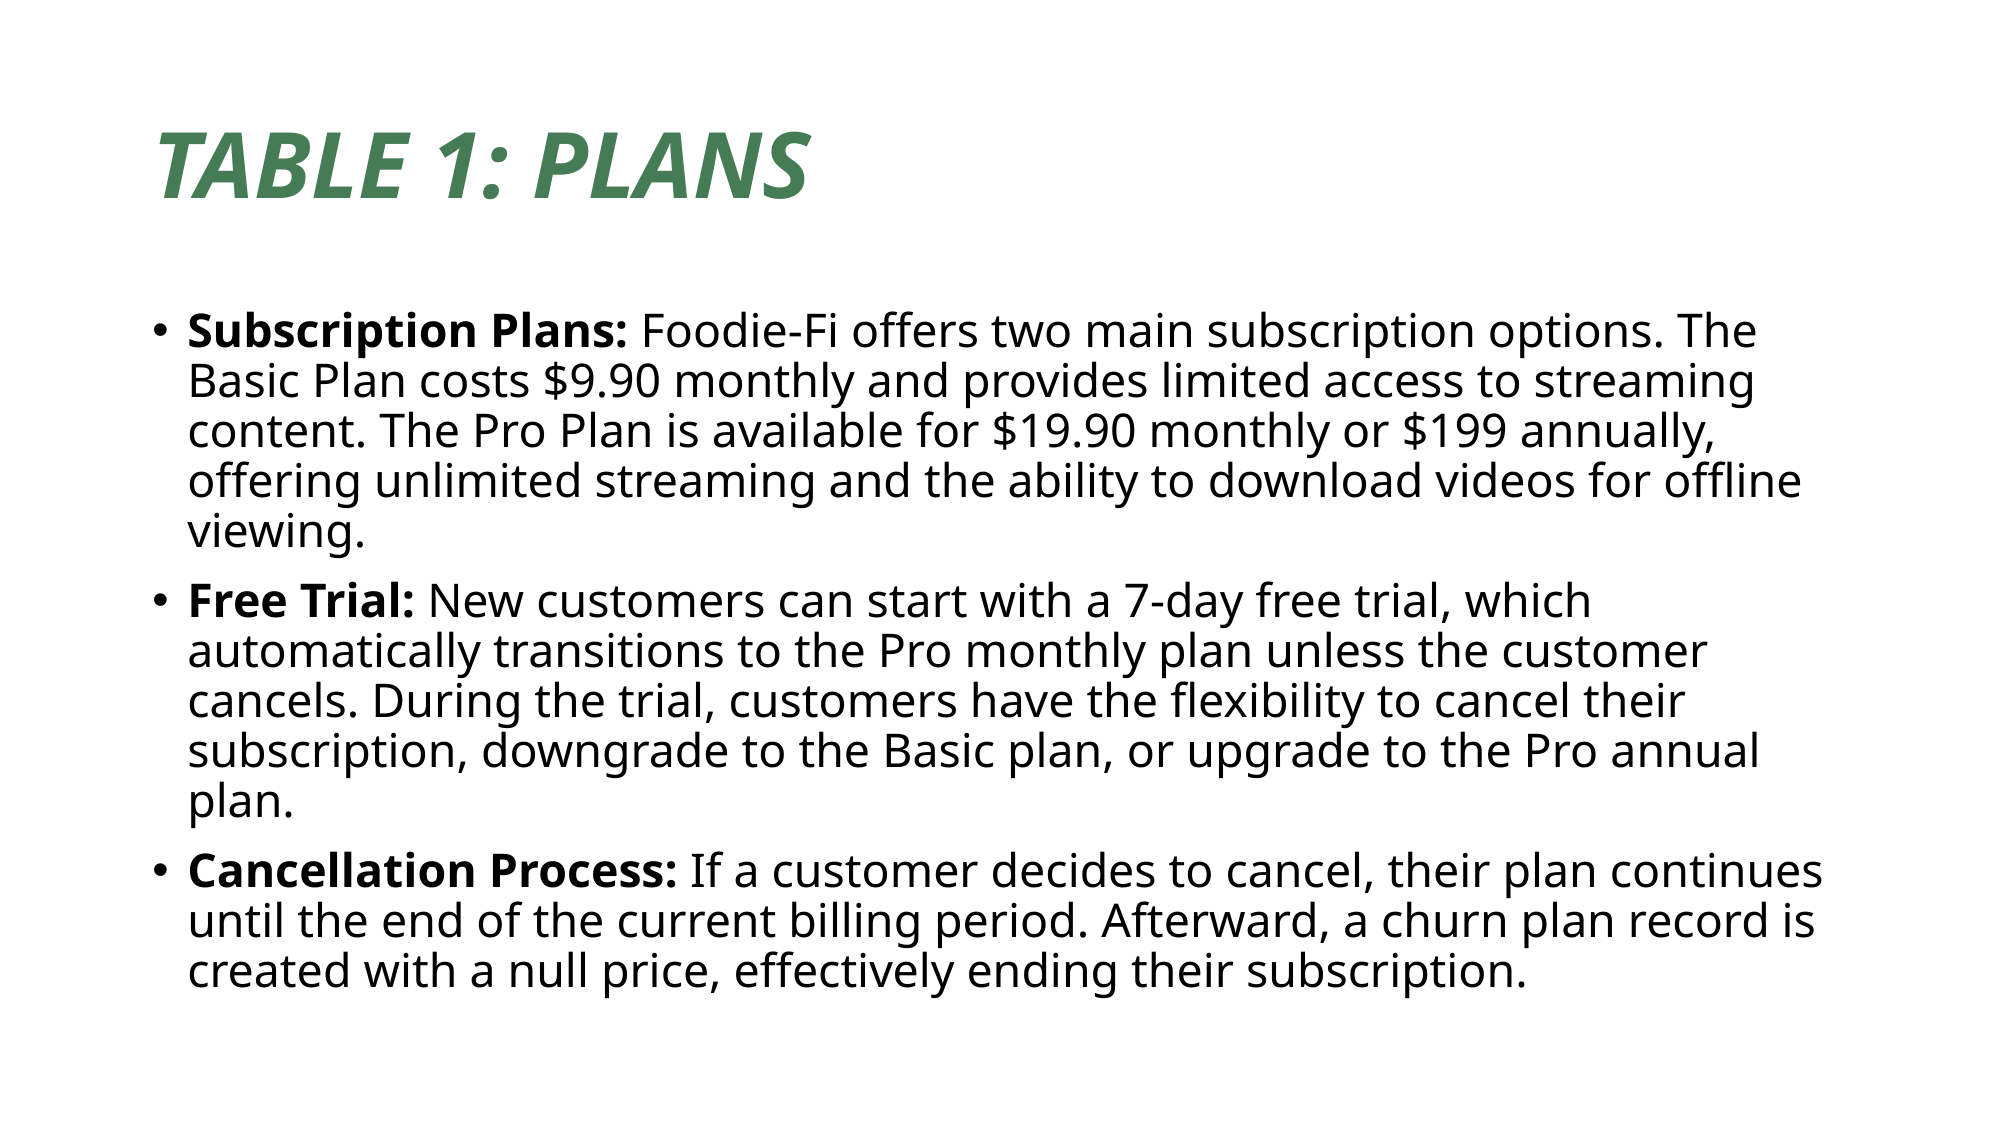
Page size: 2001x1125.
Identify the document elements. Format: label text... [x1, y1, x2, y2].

list Subscription Plans: Foodie-Fi offers two main subscription options. The Basic Plan costs $9.90 monthly and provides limited access to streaming content. The Pro Plan is available for $19.90 monthly or $199 annually, offering unlimited streaming and the ability to download videos for offline viewing. Free Trial: New customers can start with a 7-day free trial, which automatically transitions to the Pro monthly plan unless the customer cancels. During the trial, customers have the flexibility to cancel their subscription, downgrade to the Basic plan, or upgrade to the Pro annual plan. Cancellation Process: If a customer decides to cancel, their plan continues until the end of the current billing period. Afterward, a churn plan record is created with a null price, effectively ending their subscription. [137, 299, 1863, 1014]
title TABLE 1: PLANS [137, 59, 1863, 278]
